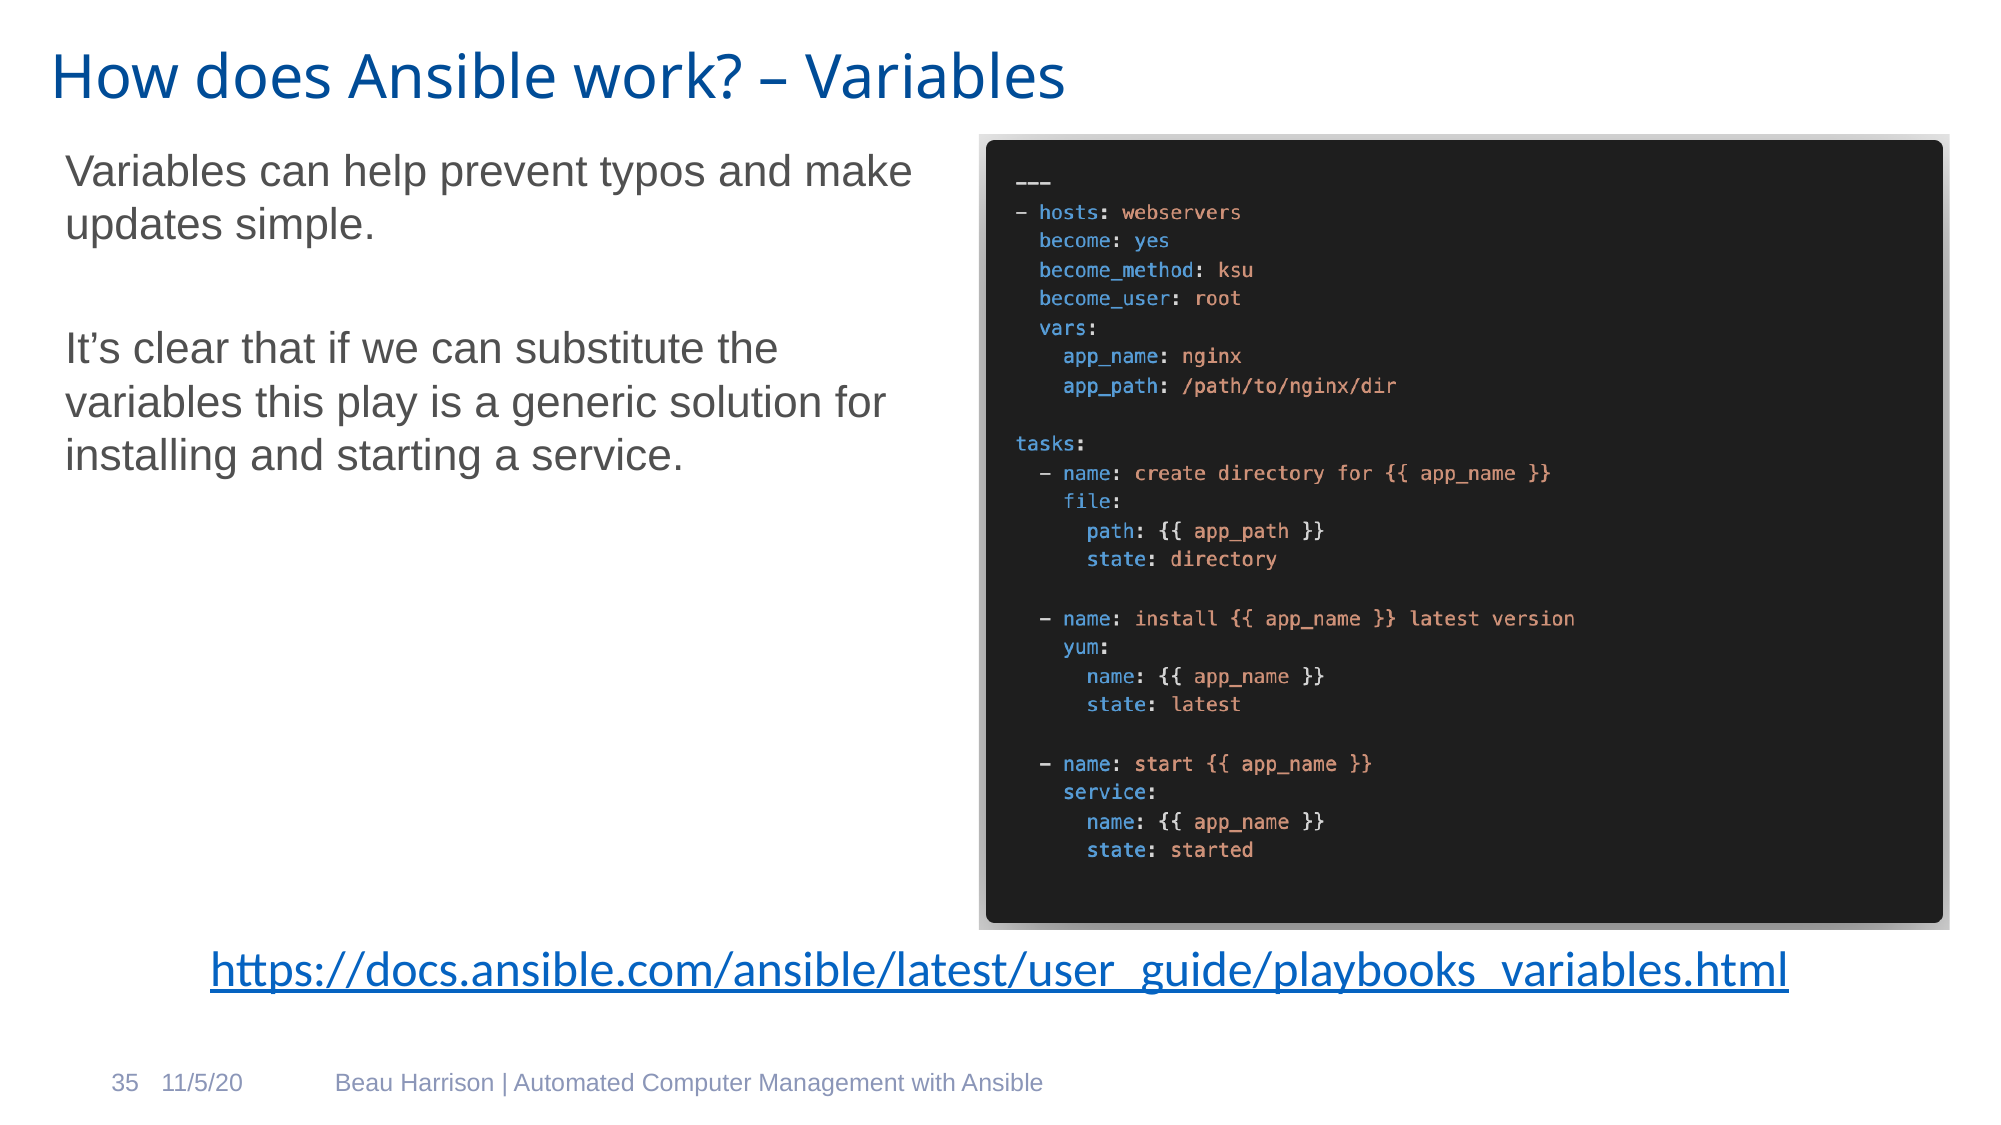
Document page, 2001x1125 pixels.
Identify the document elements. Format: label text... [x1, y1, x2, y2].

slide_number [161, 1066, 309, 1107]
text_box https://docs.ansible.com/ansible/latest/user_guide/playbooks_variables.html [48, 928, 1950, 1004]
slide_number 35 [48, 1066, 140, 1106]
text_box Variables can help prevent typos and make updates simple. It’s clear that if we can substitute the variables this play is a generic solution for installing and starting a service. [50, 134, 978, 487]
picture [978, 134, 1950, 930]
footer Beau Harrison | Automated Computer Management with Ansible [334, 1066, 1705, 1107]
title How does Ansible work? – Variables [50, 41, 1950, 112]
